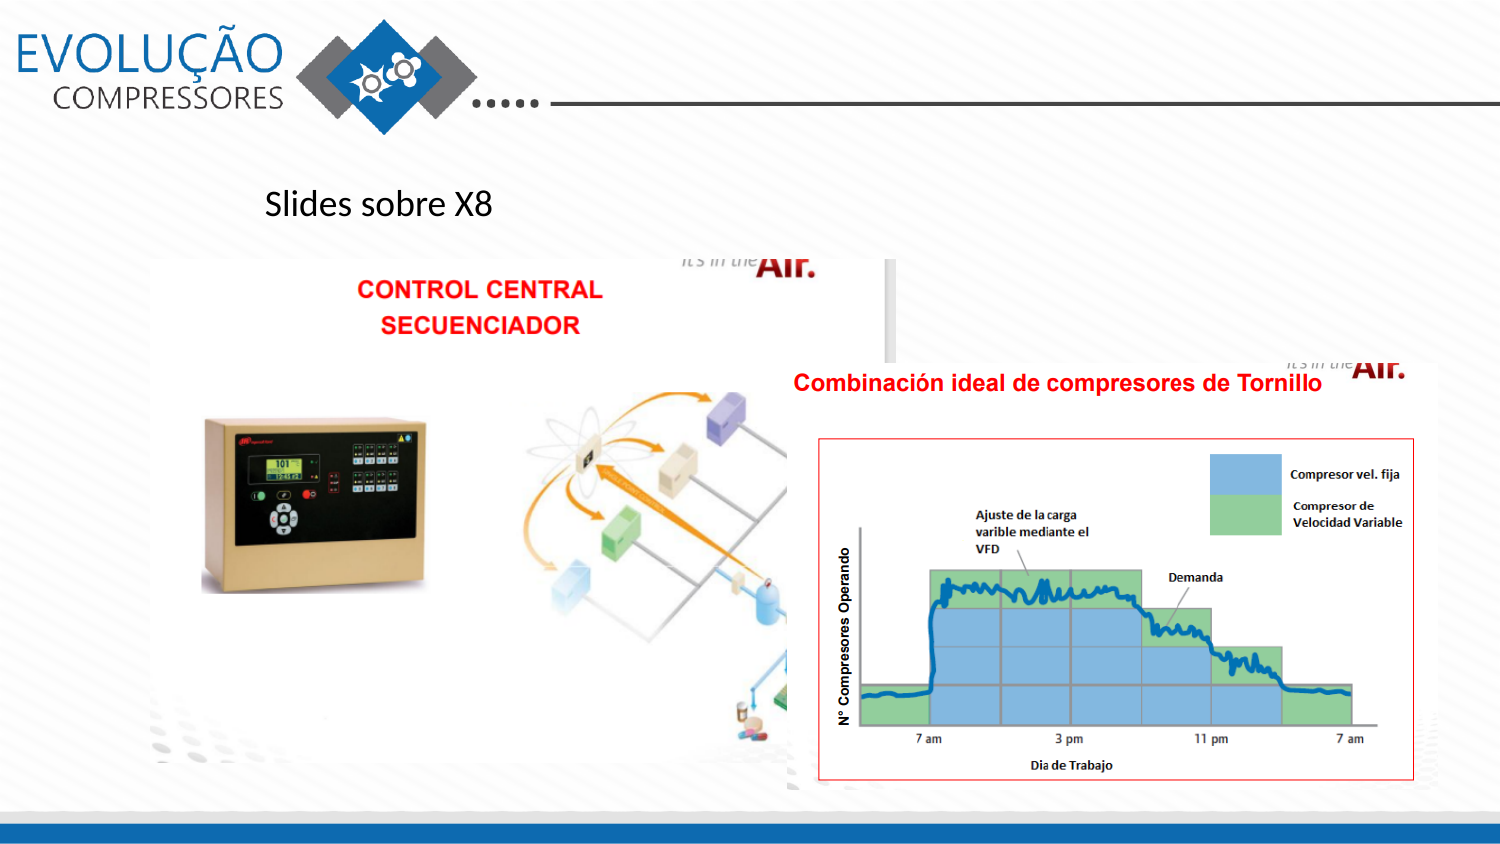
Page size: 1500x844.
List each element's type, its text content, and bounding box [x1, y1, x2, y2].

picture [501, 99, 510, 108]
picture [530, 99, 539, 108]
picture [486, 99, 496, 108]
picture [149, 259, 1438, 791]
picture [515, 99, 525, 108]
picture [6, 10, 481, 141]
text_box Slides sobre X8 [249, 171, 975, 232]
